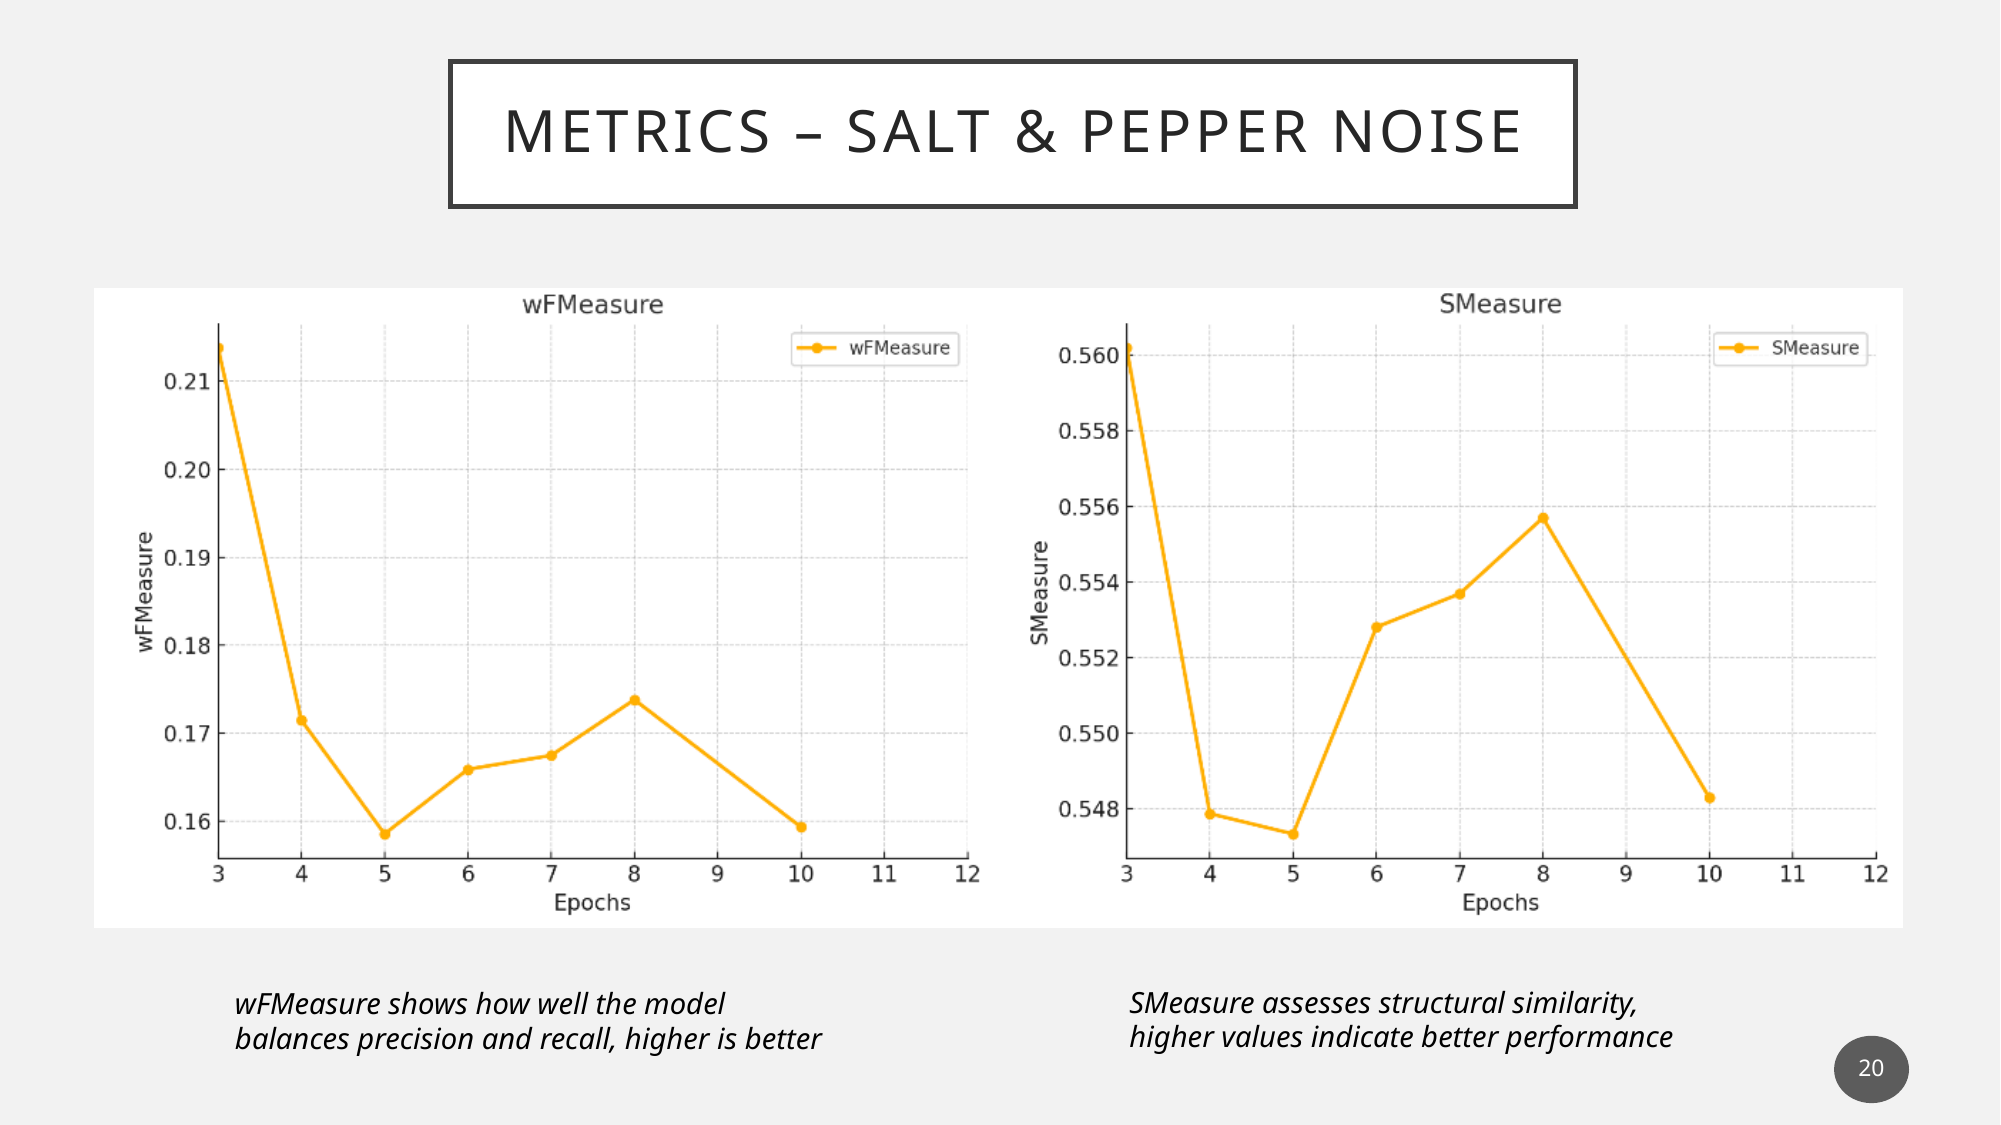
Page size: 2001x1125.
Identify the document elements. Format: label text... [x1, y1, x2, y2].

text_box wFMeasure shows how well the model balances precision and recall, higher is better [220, 977, 855, 1063]
picture [93, 288, 1909, 928]
slide_number 20 [1834, 1035, 1910, 1104]
text_box SMeasure assesses structural similarity, higher values indicate better performance [1114, 976, 1725, 1062]
title Metrics – Salt & pepper noise [448, 59, 1578, 209]
